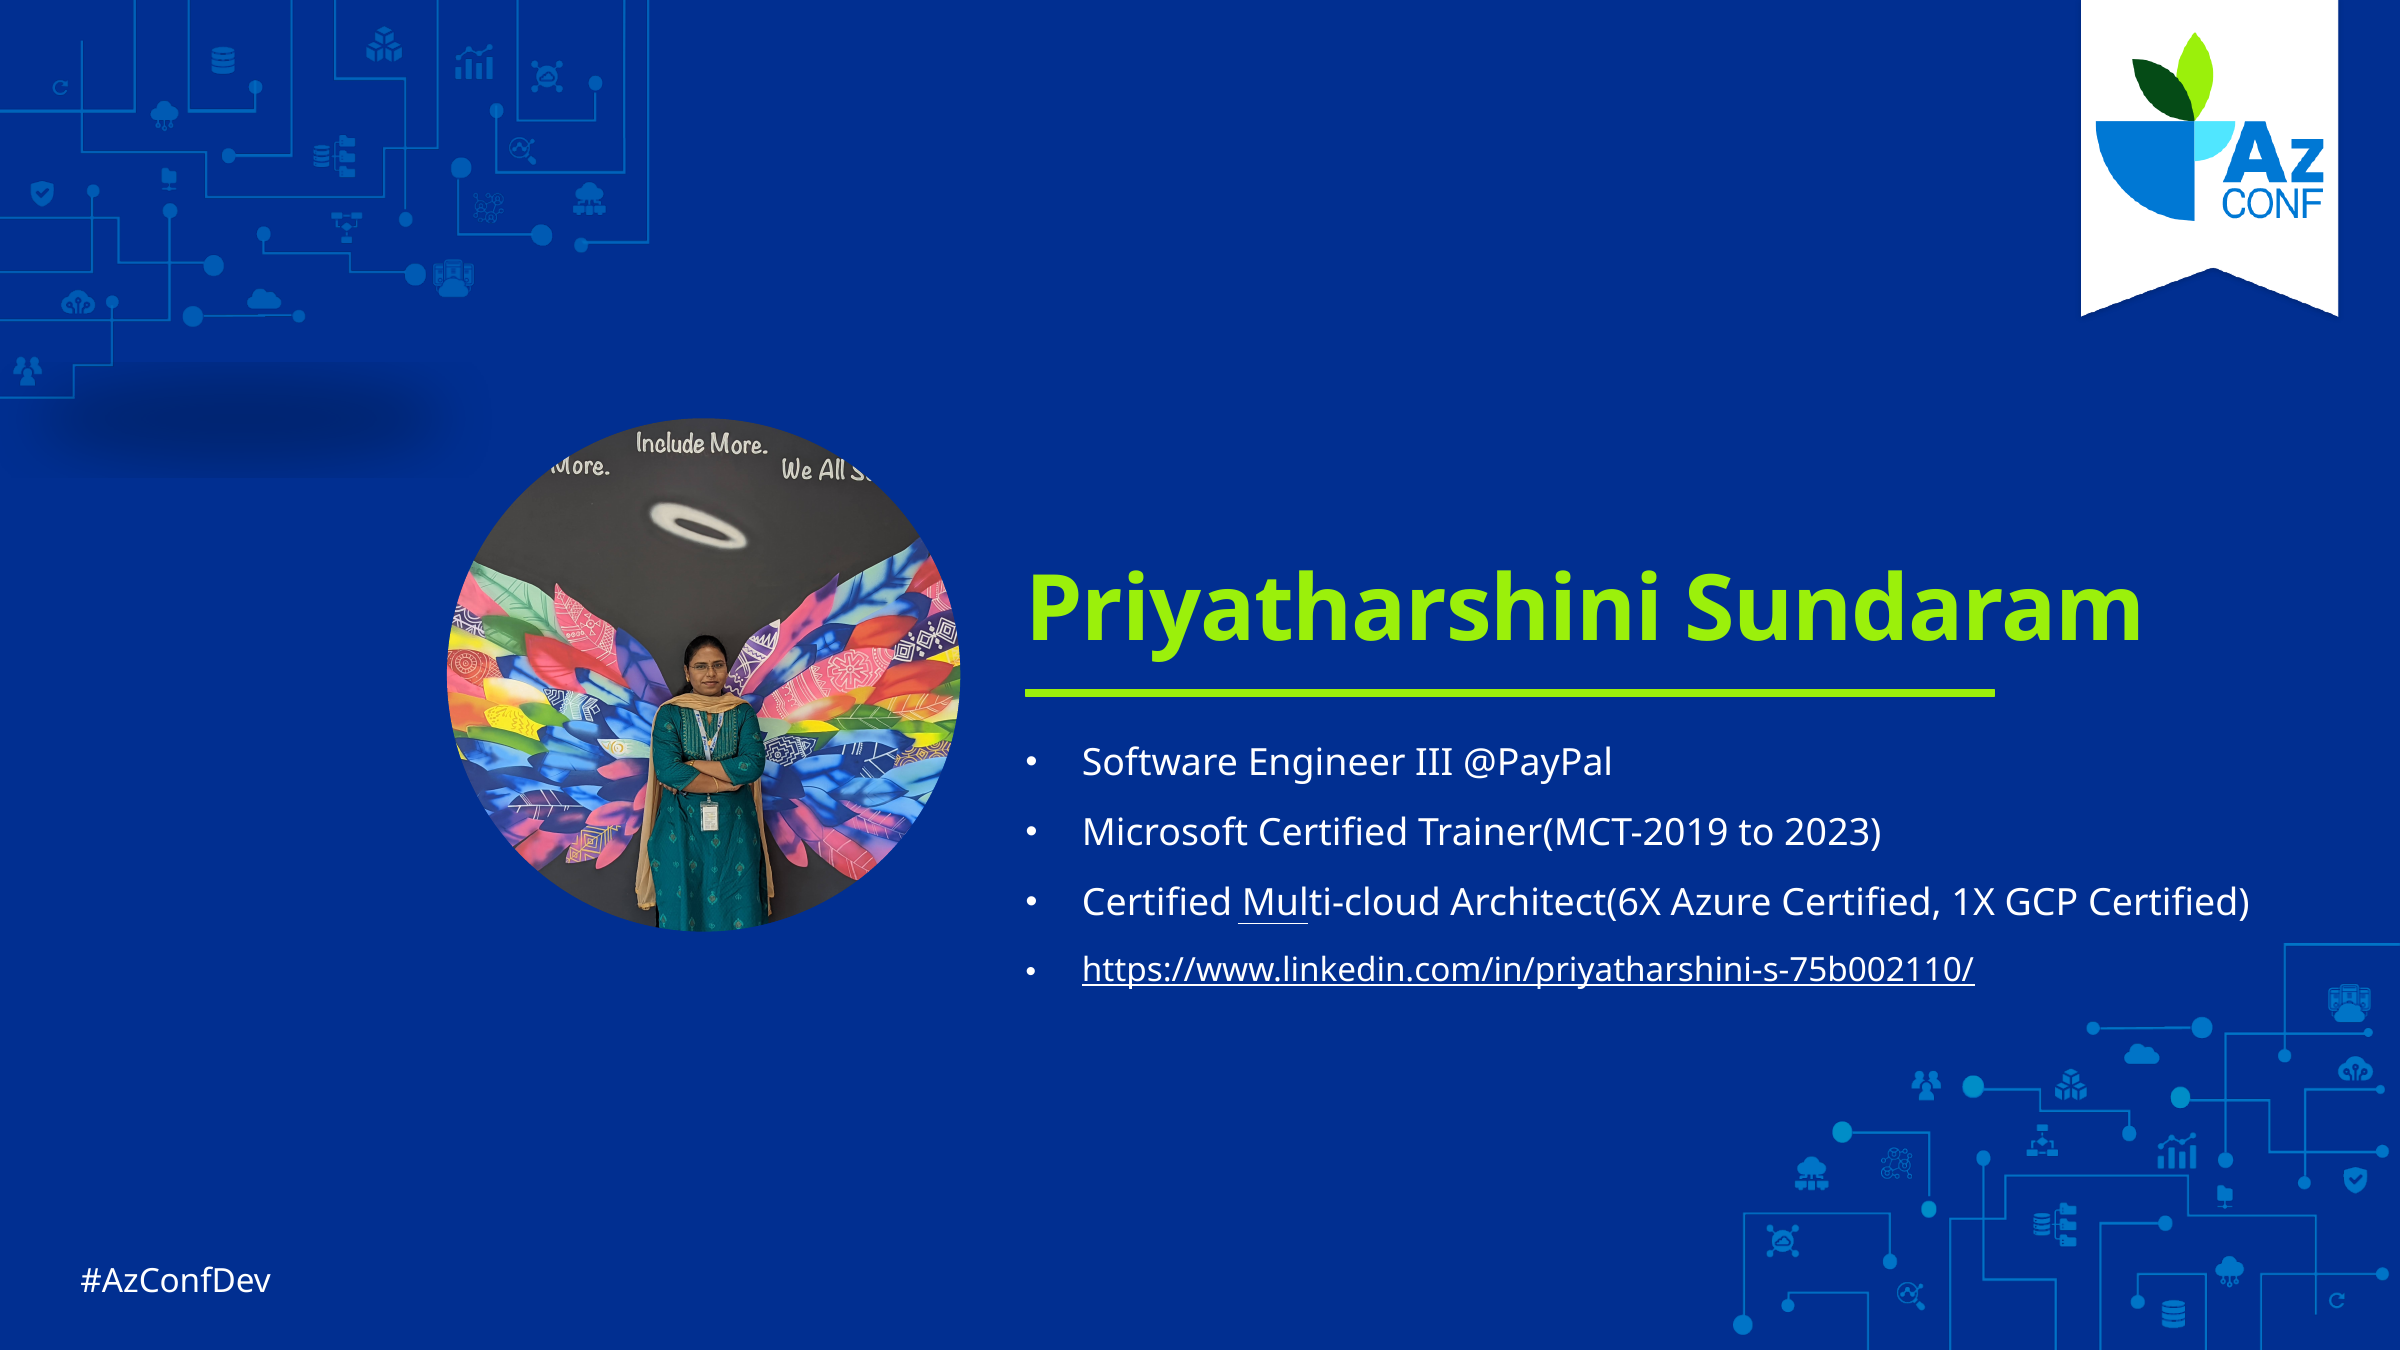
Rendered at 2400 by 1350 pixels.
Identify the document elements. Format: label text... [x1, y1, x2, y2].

list Software Engineer III @PayPal Microsoft Certified Trainer(MCT-2019 to 2023) Certified Multi-cloud Architect(6X Azure Certified, 1X GCP Certified) https://www.linkedin.com/in/priyatharshini-s-75b002110/ [1025, 738, 2272, 1350]
picture [2272, 943, 2400, 1350]
picture [0, 0, 650, 400]
title Priyatharshini Sundaram [1025, 546, 2153, 659]
picture [2073, 0, 2346, 326]
picture [446, 418, 961, 932]
